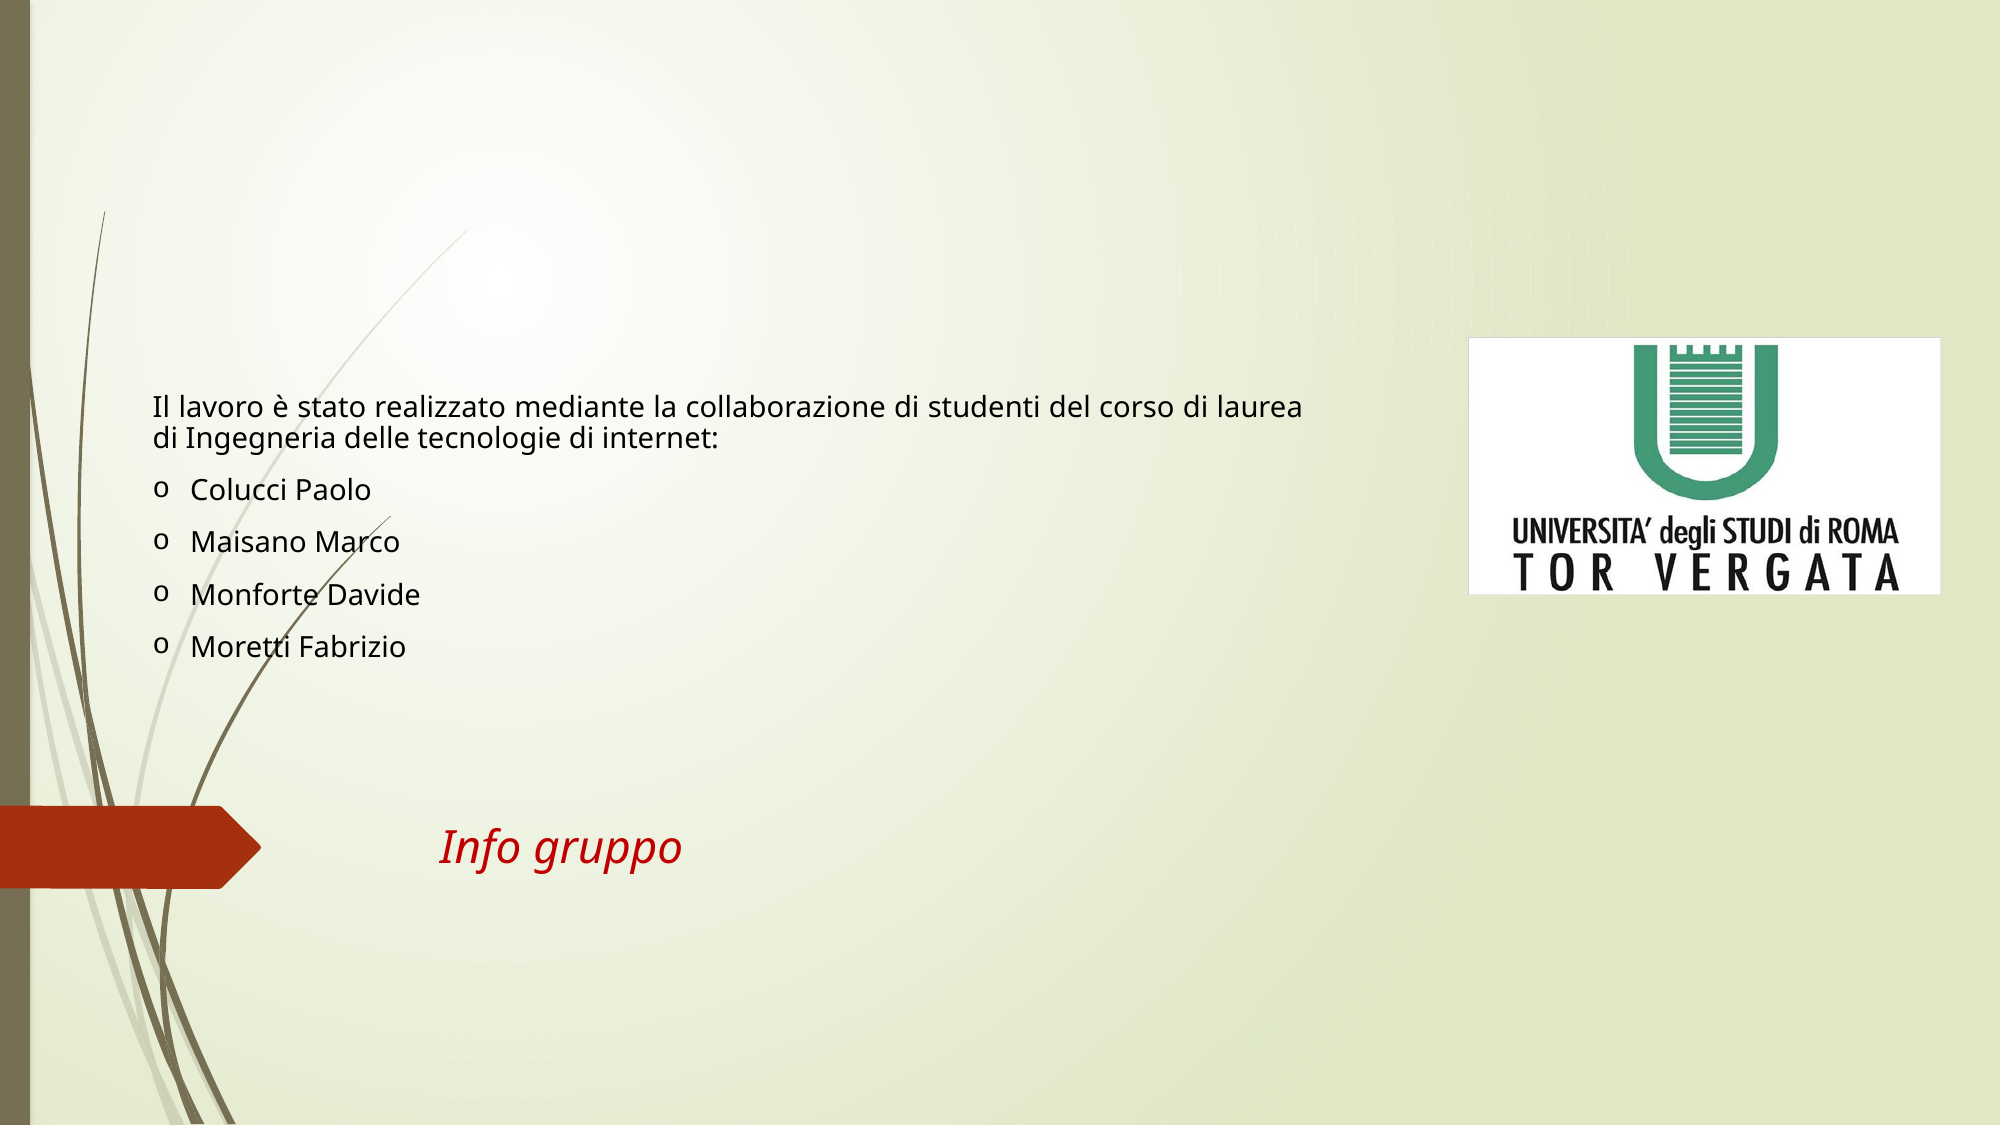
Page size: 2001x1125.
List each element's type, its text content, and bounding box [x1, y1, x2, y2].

picture [1467, 337, 1941, 596]
text_box Il lavoro è stato realizzato mediante la collaborazione di studenti del corso di laurea di Ingegneria delle tecnologie di internet: Colucci Paolo Maisano Marco Monforte Davide Moretti Fabrizio [137, 328, 1319, 871]
title Info gruppo [424, 787, 1888, 881]
